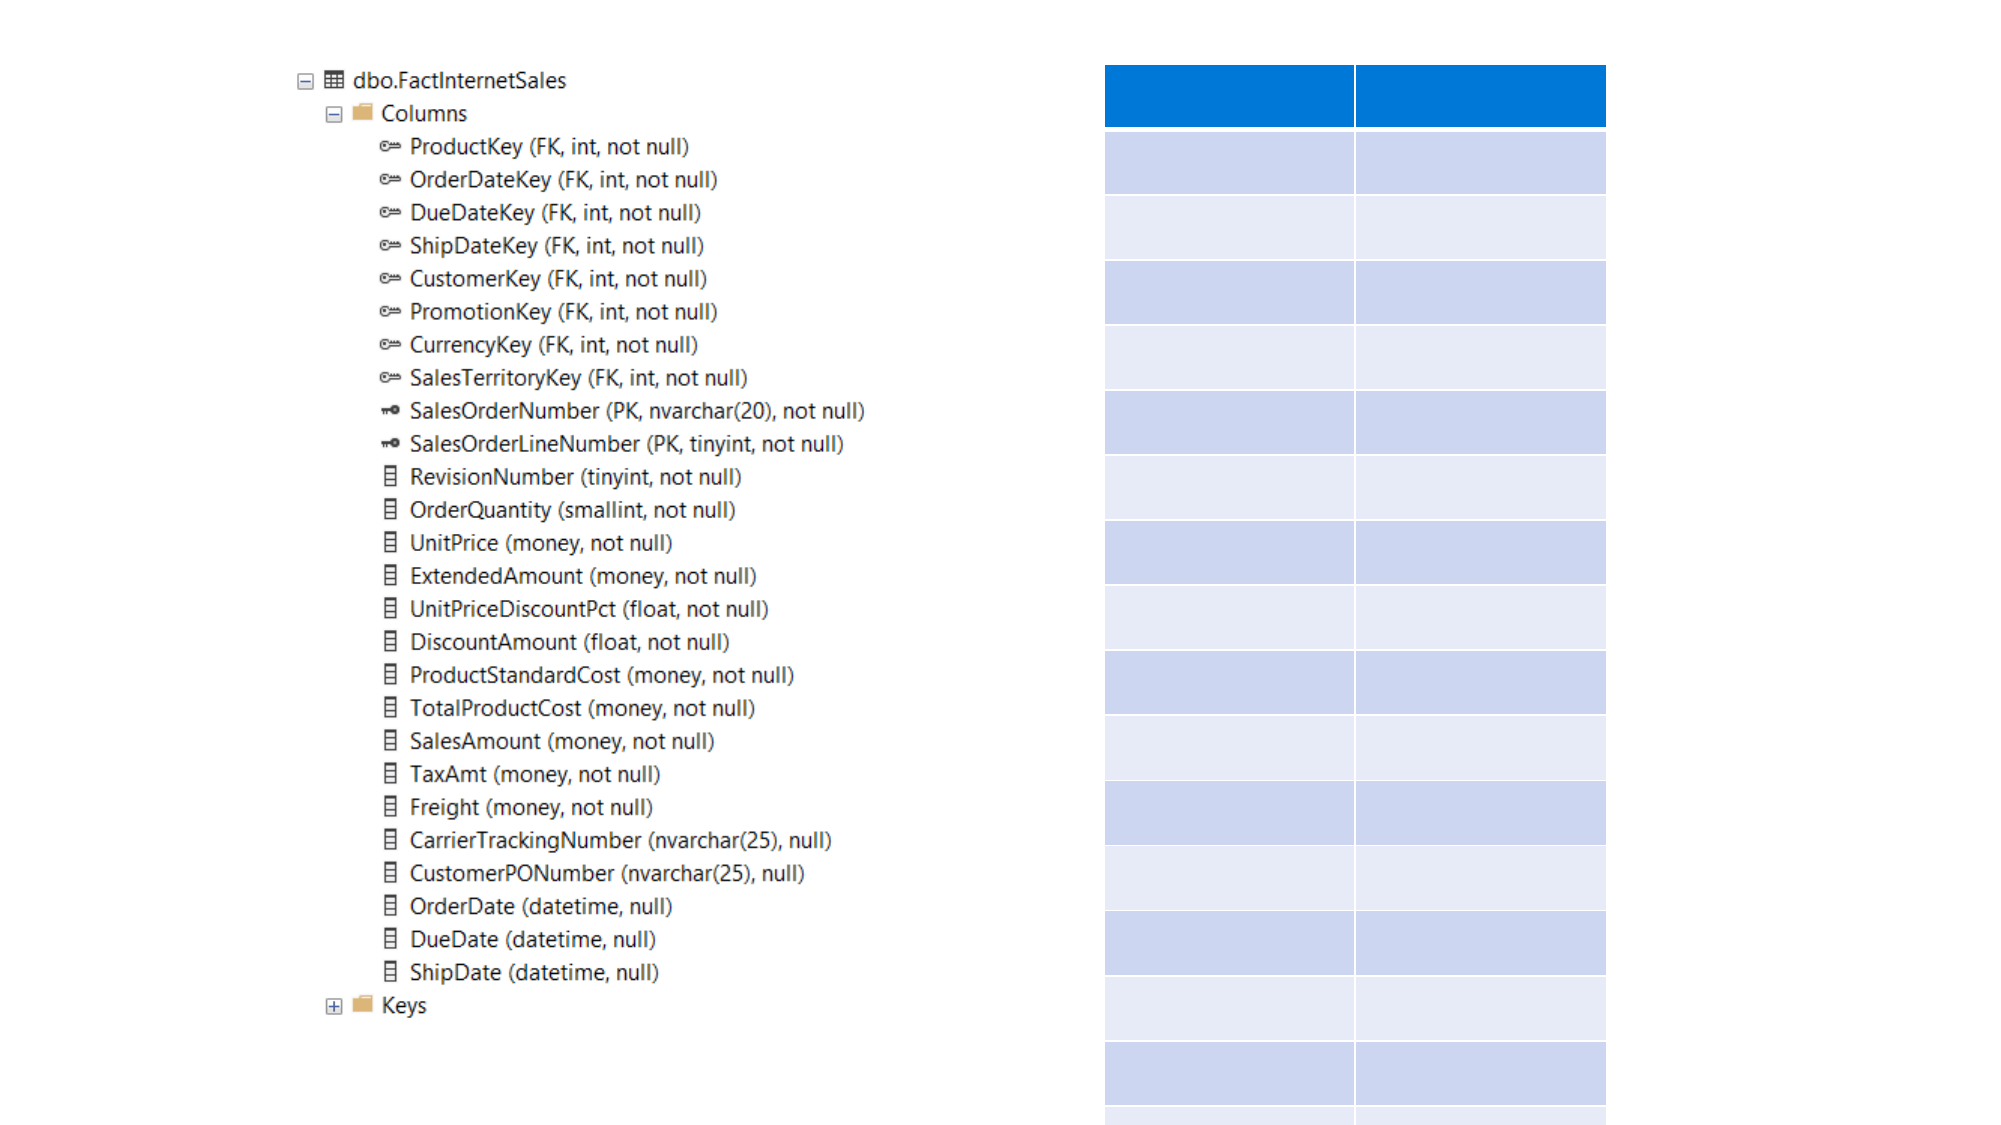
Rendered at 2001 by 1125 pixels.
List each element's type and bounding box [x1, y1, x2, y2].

table_cell [1356, 781, 1606, 845]
picture [272, 66, 877, 1028]
table_cell [1105, 391, 1354, 454]
table_cell [1356, 716, 1606, 780]
table_cell [1356, 196, 1606, 259]
table_cell [1356, 1042, 1606, 1105]
table_cell [1105, 326, 1354, 389]
table_cell [1356, 391, 1606, 454]
table_cell [1356, 326, 1606, 389]
table_header [1356, 65, 1606, 127]
table_cell [1105, 977, 1354, 1040]
table_cell [1356, 846, 1606, 910]
table_cell [1105, 911, 1354, 975]
table_cell [1105, 586, 1354, 649]
table_cell [1105, 261, 1354, 324]
table_cell [1105, 521, 1354, 584]
table_header [1105, 65, 1354, 127]
table_cell [1356, 911, 1606, 975]
table_cell [1105, 132, 1354, 194]
table_cell [1105, 651, 1354, 714]
table_cell [1356, 1107, 1606, 1125]
table_cell [1105, 846, 1354, 910]
table_cell [1105, 716, 1354, 780]
table_cell [1356, 521, 1606, 584]
table_cell [1105, 781, 1354, 845]
table_cell [1105, 1107, 1354, 1125]
table_cell [1356, 977, 1606, 1040]
table_cell [1356, 651, 1606, 714]
table_cell [1356, 586, 1606, 649]
table_cell [1356, 132, 1606, 194]
table_cell [1356, 456, 1606, 519]
table_cell [1105, 456, 1354, 519]
table_cell [1105, 1042, 1354, 1105]
table_cell [1105, 196, 1354, 259]
table_cell [1356, 261, 1606, 324]
